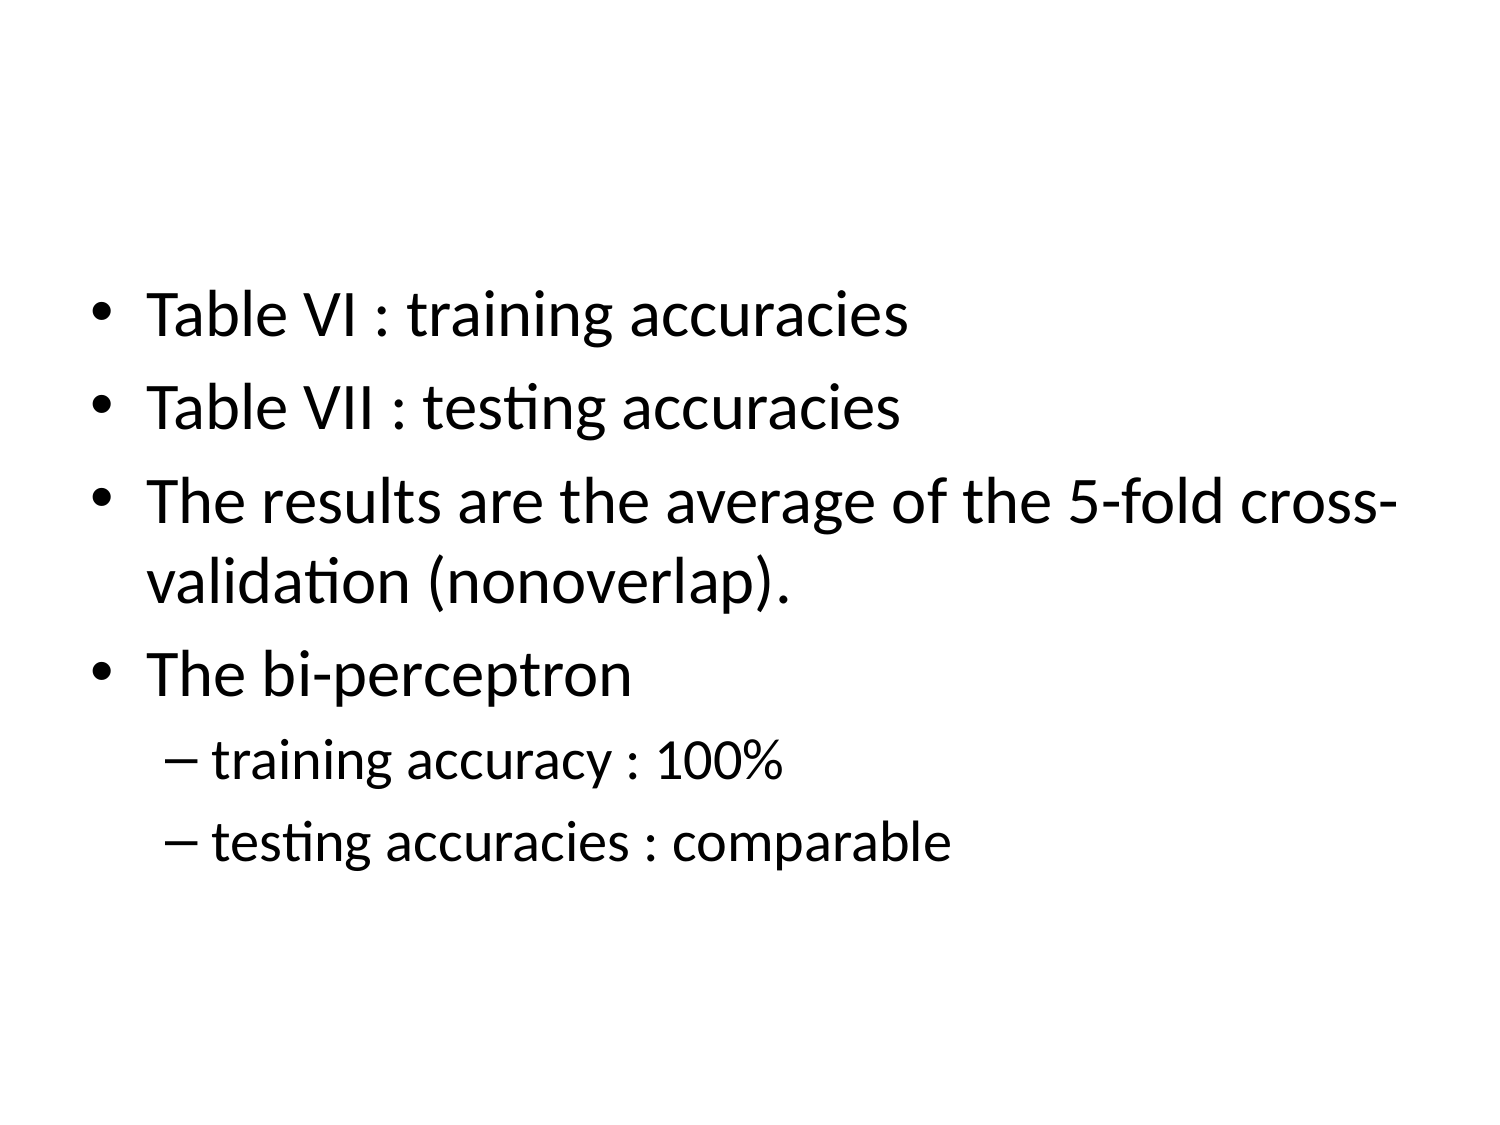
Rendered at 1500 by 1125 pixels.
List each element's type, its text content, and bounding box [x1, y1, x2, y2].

list Table VI : training accuracies Table VII : testing accuracies The results are the average of the 5-fold cross-validation (nonoverlap). The bi-perceptron training accuracy : 100% testing accuracies : comparable [75, 262, 1425, 1005]
